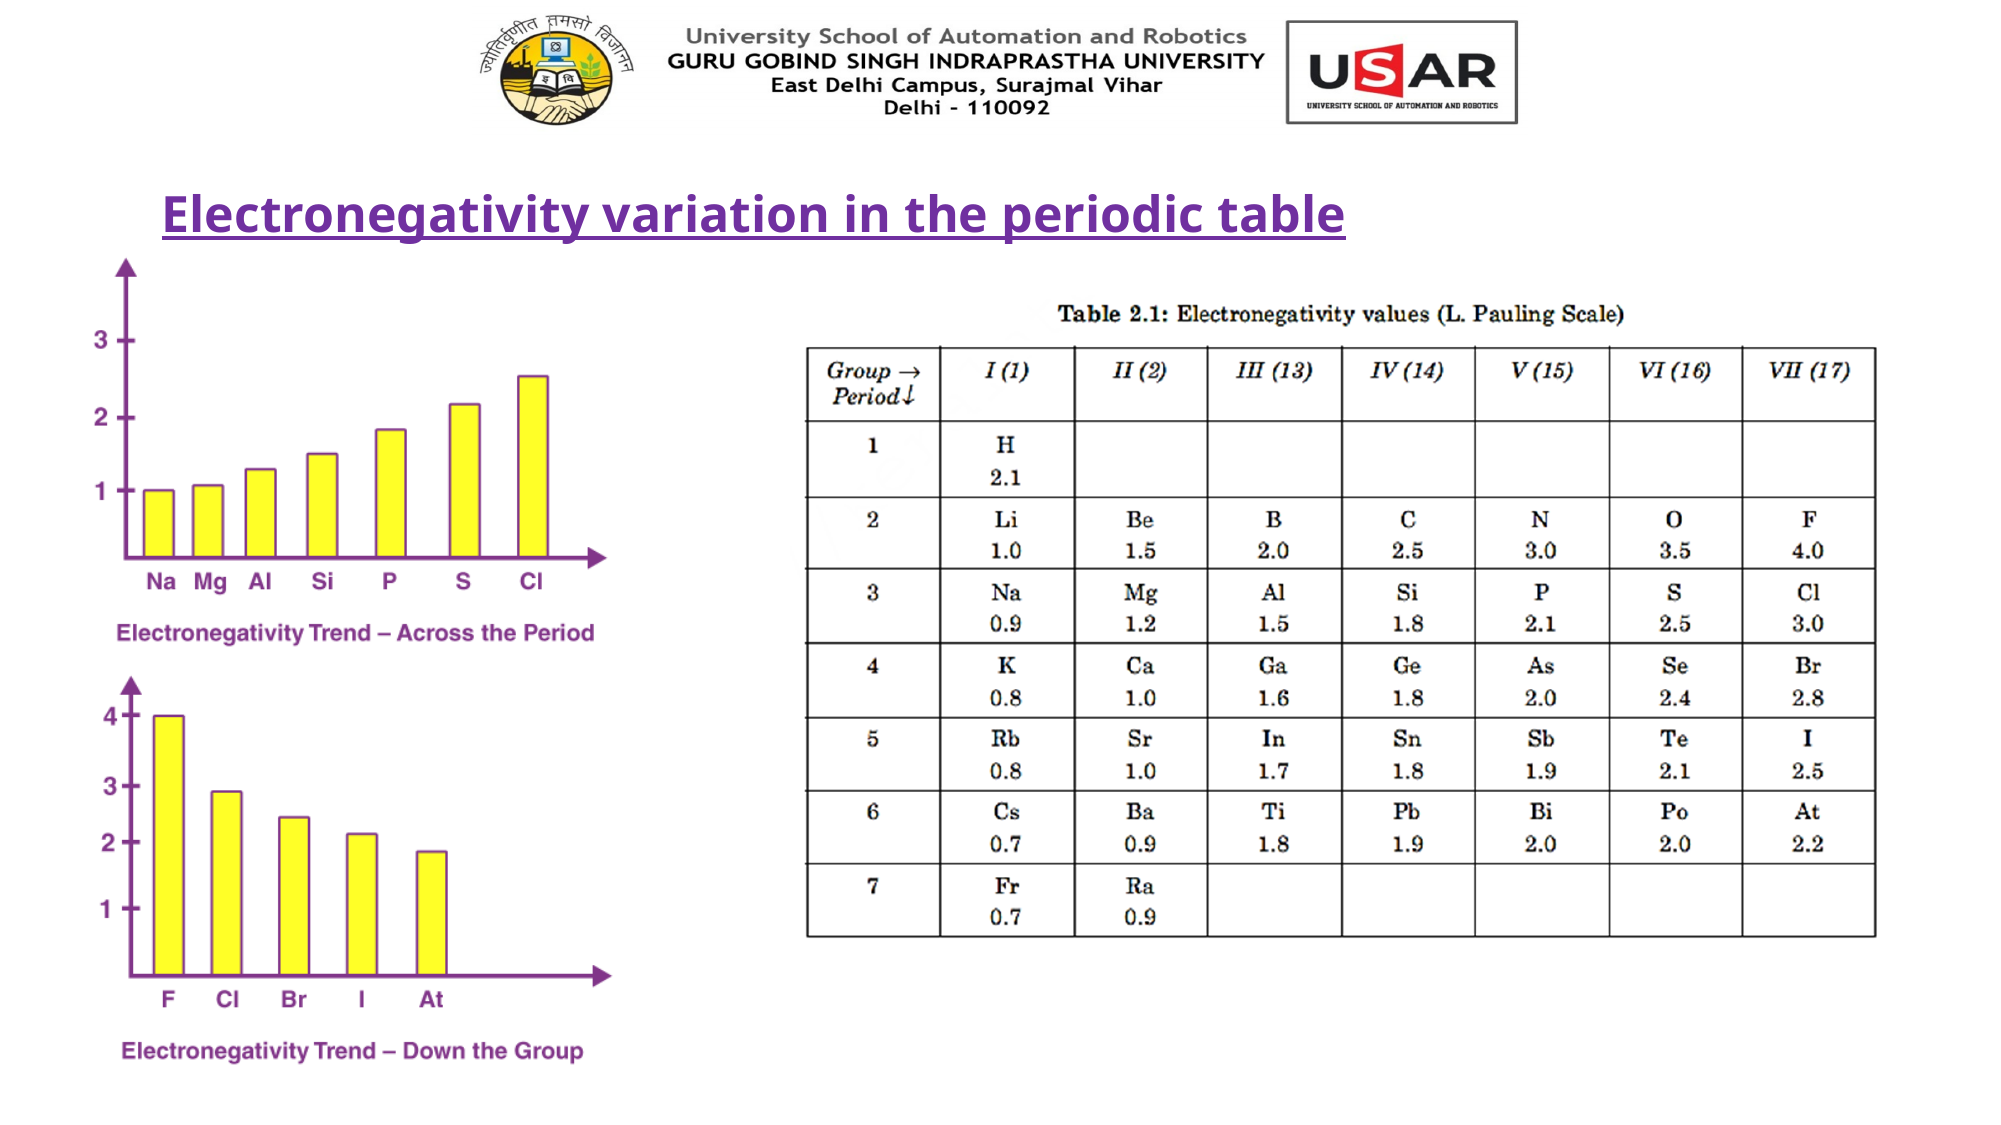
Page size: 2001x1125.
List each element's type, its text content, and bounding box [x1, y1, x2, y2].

text_box Electronegativity variation in the periodic table [146, 175, 1377, 251]
picture [69, 251, 634, 1088]
picture [790, 295, 1887, 950]
picture [472, 0, 1528, 135]
